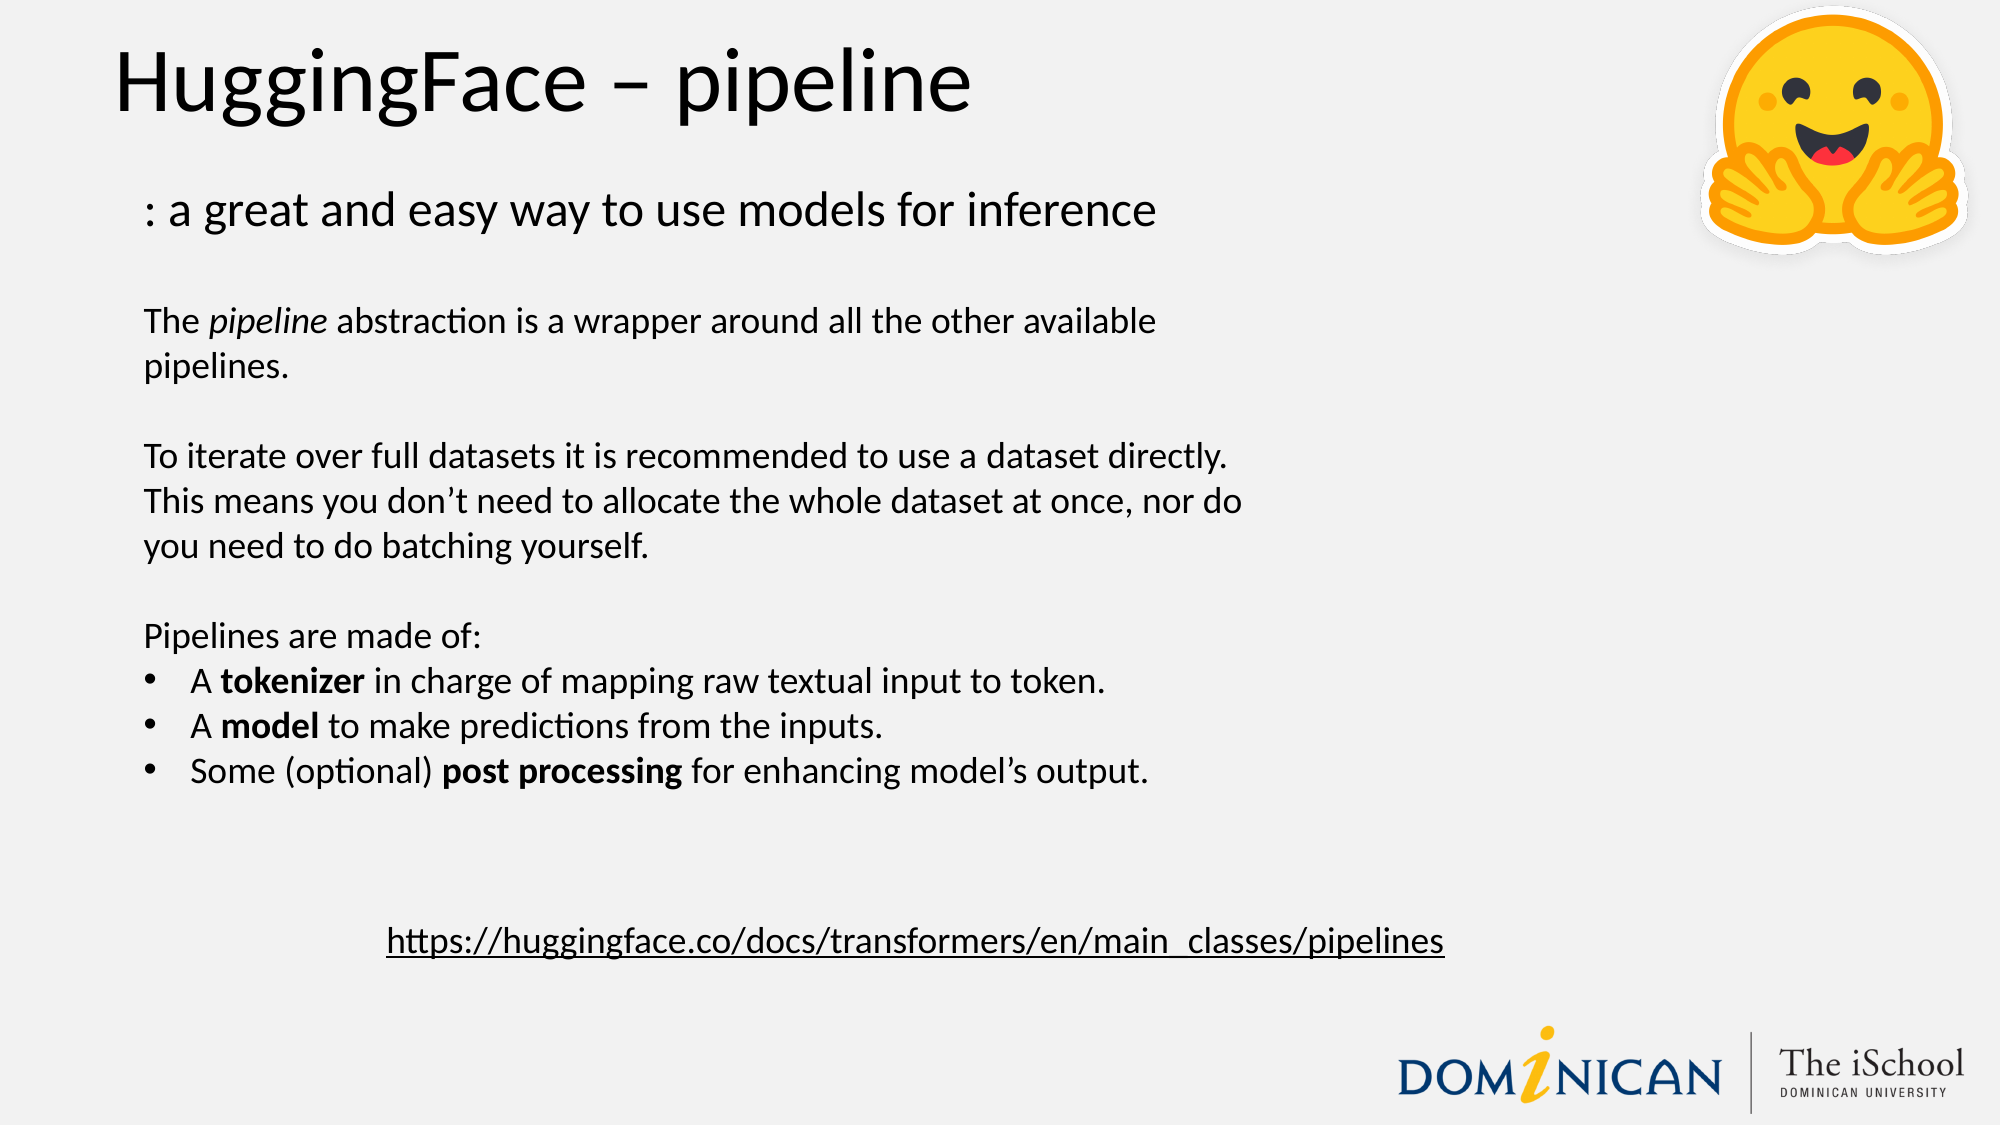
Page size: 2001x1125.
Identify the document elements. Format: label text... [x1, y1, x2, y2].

title HuggingFace – pipeline [99, 12, 1661, 147]
text_box https://huggingface.co/docs/transformers/en/main_classes/pipelines [371, 908, 1492, 968]
picture [1666, 0, 2000, 297]
text_box : a great and easy way to use models for inference The pipeline abstraction is a wrapper around all the other available pipelines. To iterate over full datasets it is recommended to use a dataset directly. This means you don’t need to allocate the whole dataset at once, nor do you need to do batching yourself. Pipelines are made of: A tokenizer in charge of mapping raw textual input to token. A model to make predictions from the inputs. Some (optional) post processing for enhancing model’s output. [128, 168, 1293, 844]
picture [1384, 1020, 1973, 1114]
